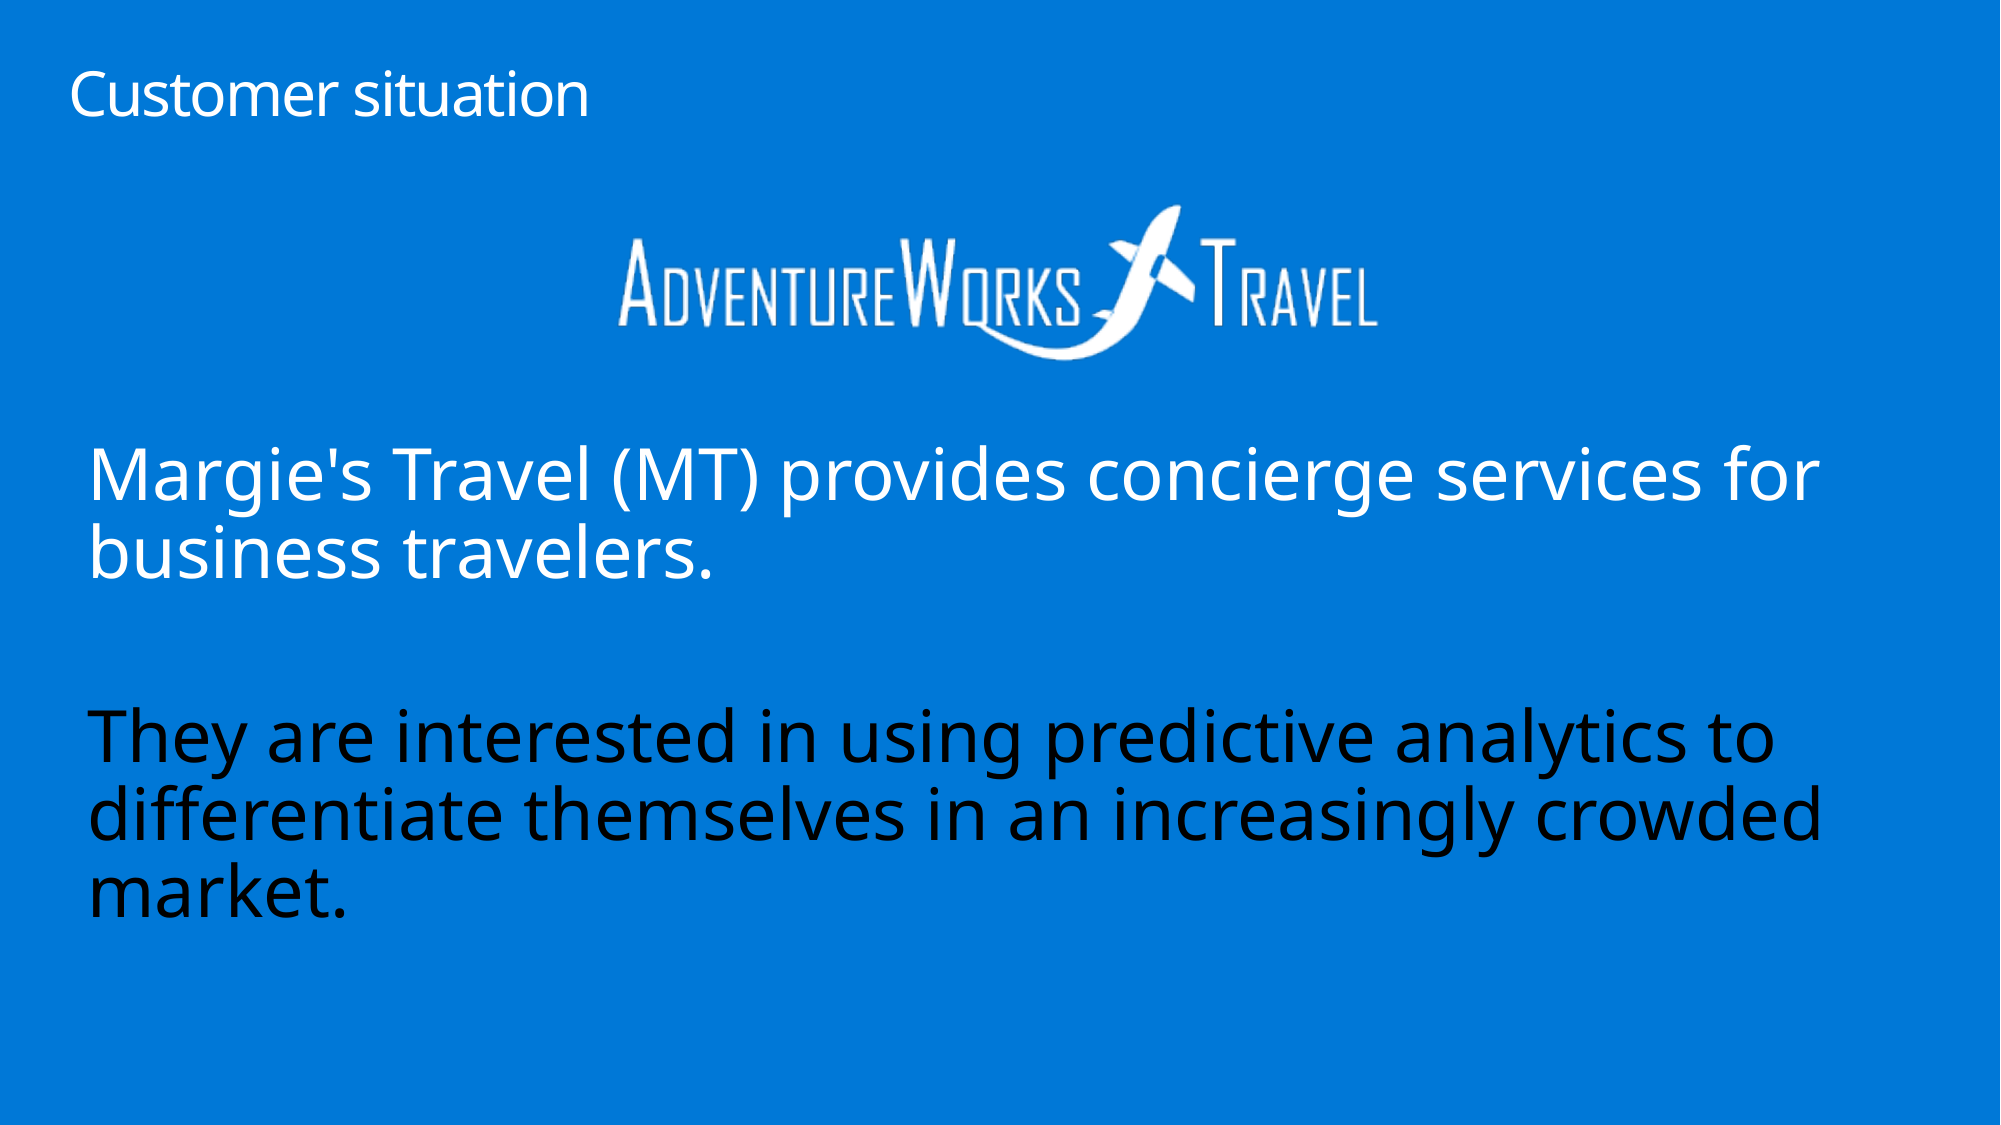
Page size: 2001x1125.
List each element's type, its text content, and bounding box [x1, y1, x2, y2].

list Margie's Travel (MT) provides concierge services for business travelers. They are interested in using predictive analytics to differentiate themselves in an increasingly crowded market. [63, 423, 1976, 951]
title Customer situation [44, 47, 1957, 196]
picture [608, 194, 1393, 373]
